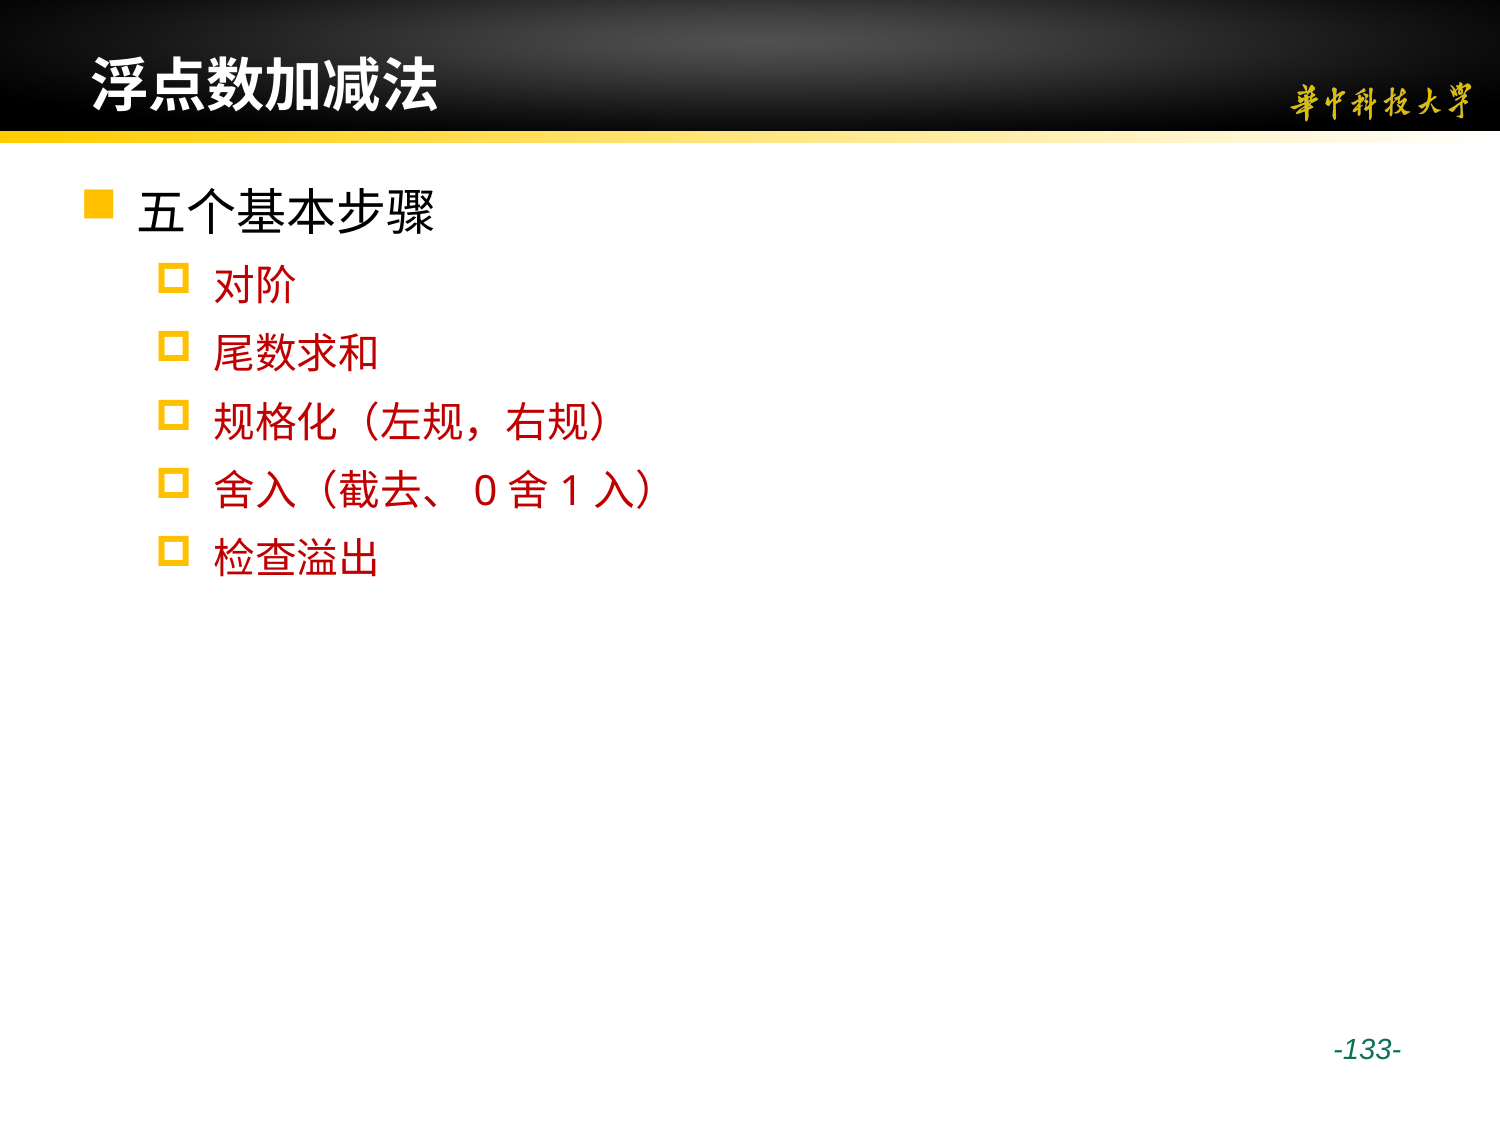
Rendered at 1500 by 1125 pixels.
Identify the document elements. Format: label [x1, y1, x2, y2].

text_box [650, 131, 655, 143]
title [74, 34, 1426, 131]
slide_number [1257, 1023, 1425, 1102]
picture [0, 0, 1500, 131]
text_box [738, 131, 744, 143]
text_box [562, 131, 567, 143]
list [64, 160, 1414, 988]
